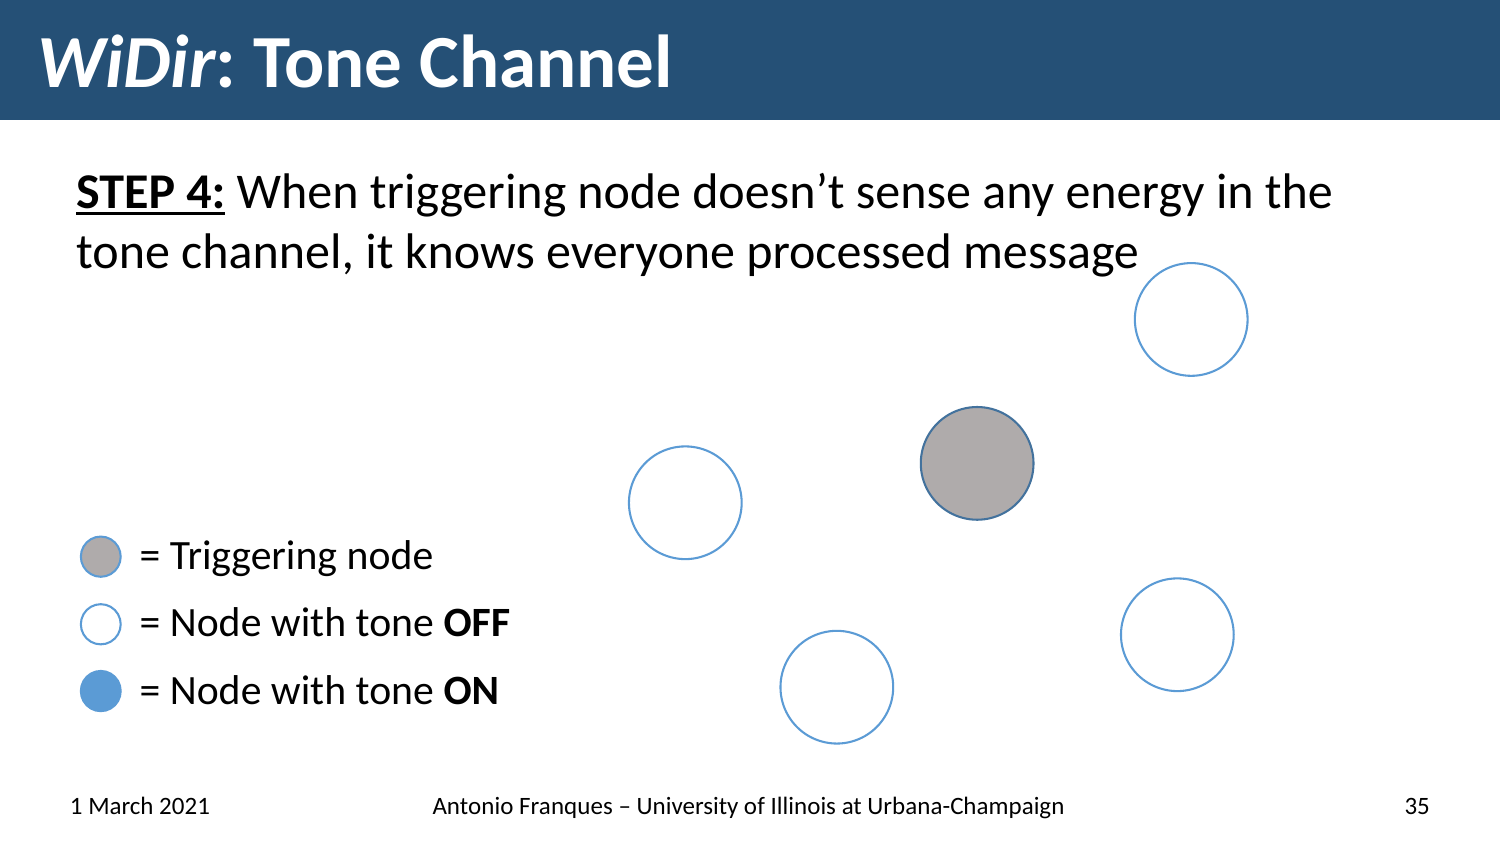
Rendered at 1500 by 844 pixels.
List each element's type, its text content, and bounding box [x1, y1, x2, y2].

text_box [1119, 577, 1235, 693]
footer Antonio Franques – University of Illinois at Urbana-Champaign [414, 782, 1059, 827]
title WiDir: Tone Channel [22, 15, 1478, 111]
text_box STEP 4: When triggering node doesn’t sense any energy in the tone channel, it knows everyone processed message [61, 151, 1397, 287]
text_box [1133, 287, 1249, 377]
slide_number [55, 782, 414, 827]
slide_number 35 [1059, 782, 1445, 827]
text_box [79, 535, 122, 578]
text_box [79, 603, 122, 646]
text_box [779, 629, 895, 745]
text_box [627, 445, 743, 561]
text_box = Triggering node = Node with tone OFF = Node with tone ON [67, 513, 565, 727]
text_box [919, 405, 1035, 521]
text_box [79, 669, 122, 713]
